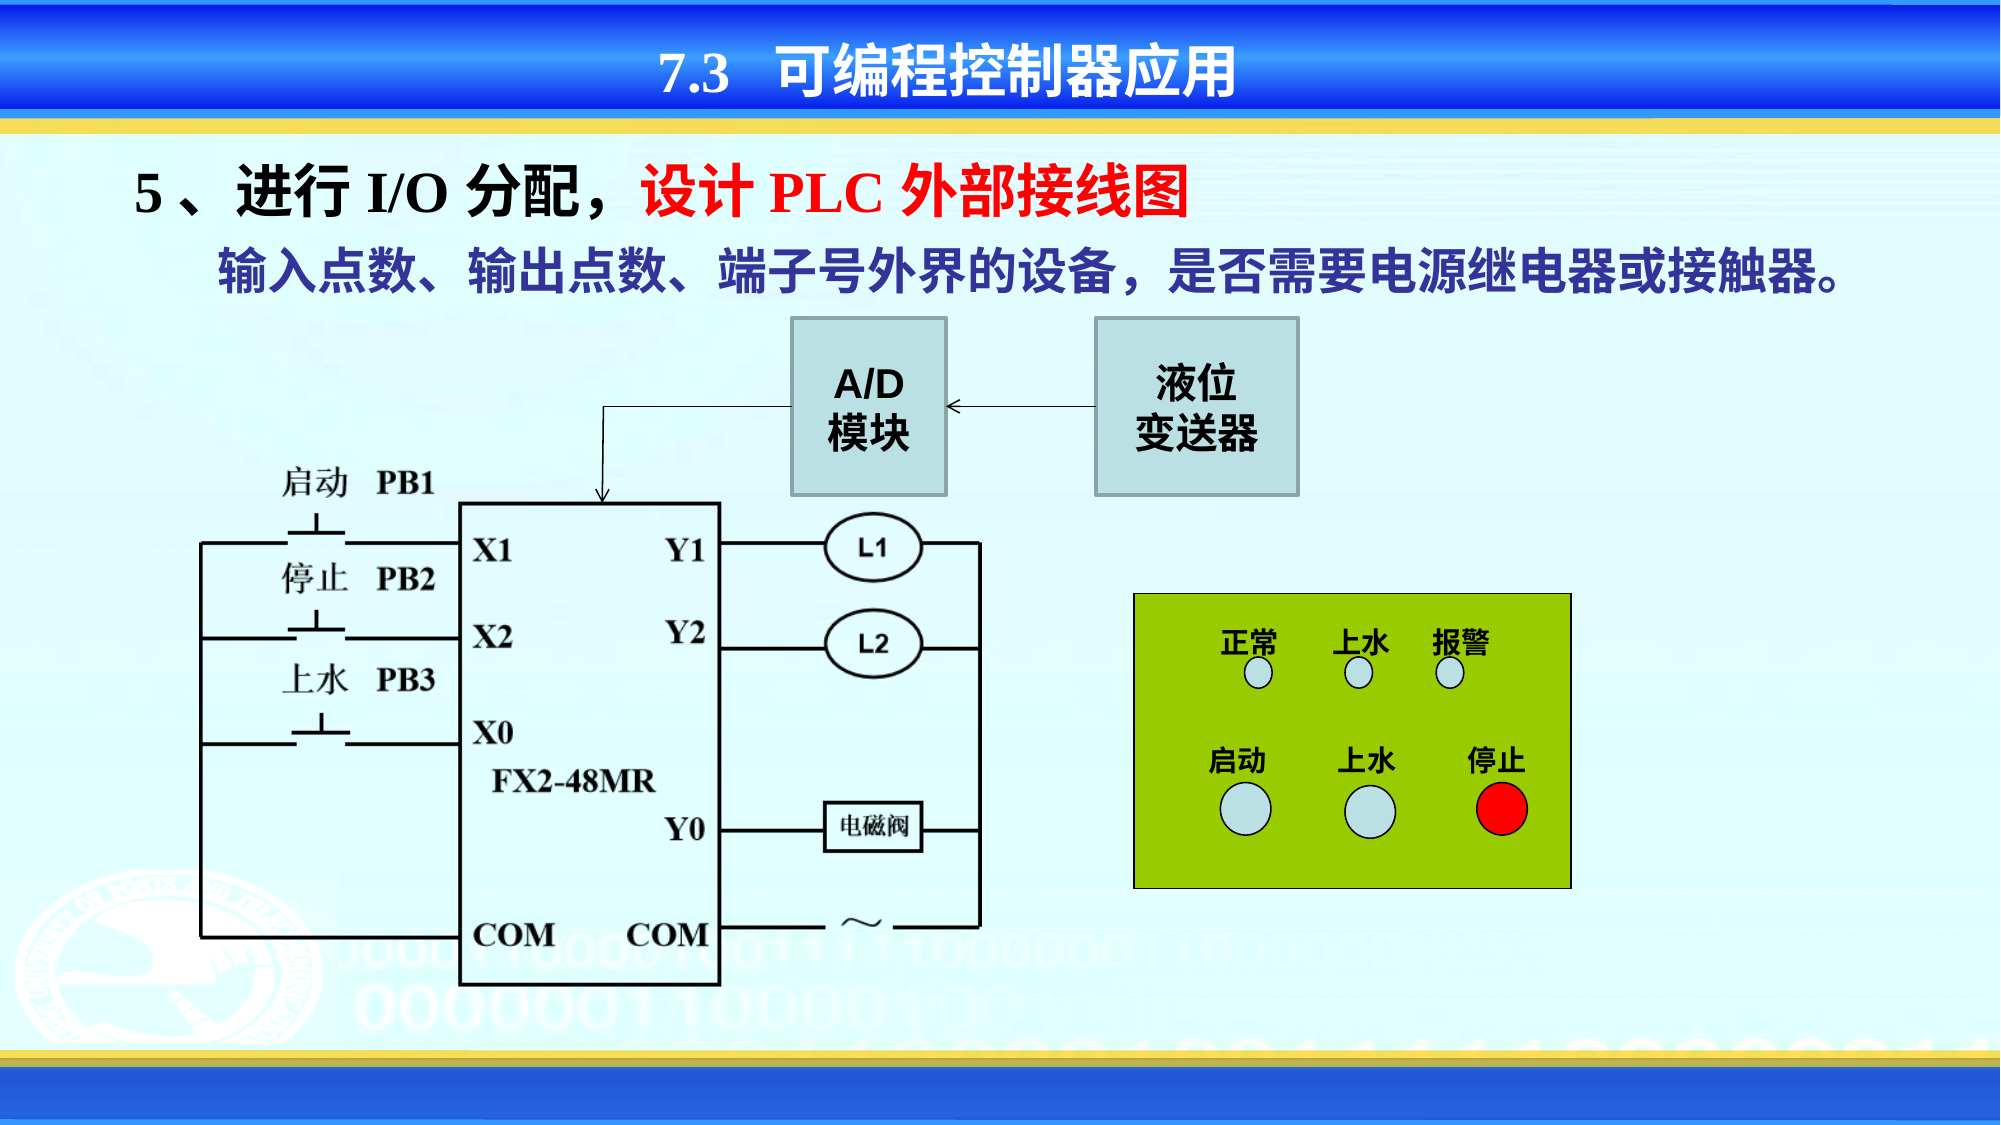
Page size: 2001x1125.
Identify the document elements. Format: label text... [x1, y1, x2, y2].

picture [0, 1067, 2000, 1120]
text_box 7.3 可编程控制器应用 [643, 26, 1255, 112]
text_box 5、进行I/O分配，设计PLC外部接线图 [119, 146, 1206, 232]
text_box 输入点数、输出点数、端子号外界的设备，是否需要电源继电器或接触器。 [202, 232, 1883, 307]
text_box A/D 模块 [790, 316, 948, 455]
text_box 液位 变送器 [1094, 316, 1300, 497]
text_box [1133, 593, 1572, 889]
picture [198, 456, 982, 989]
